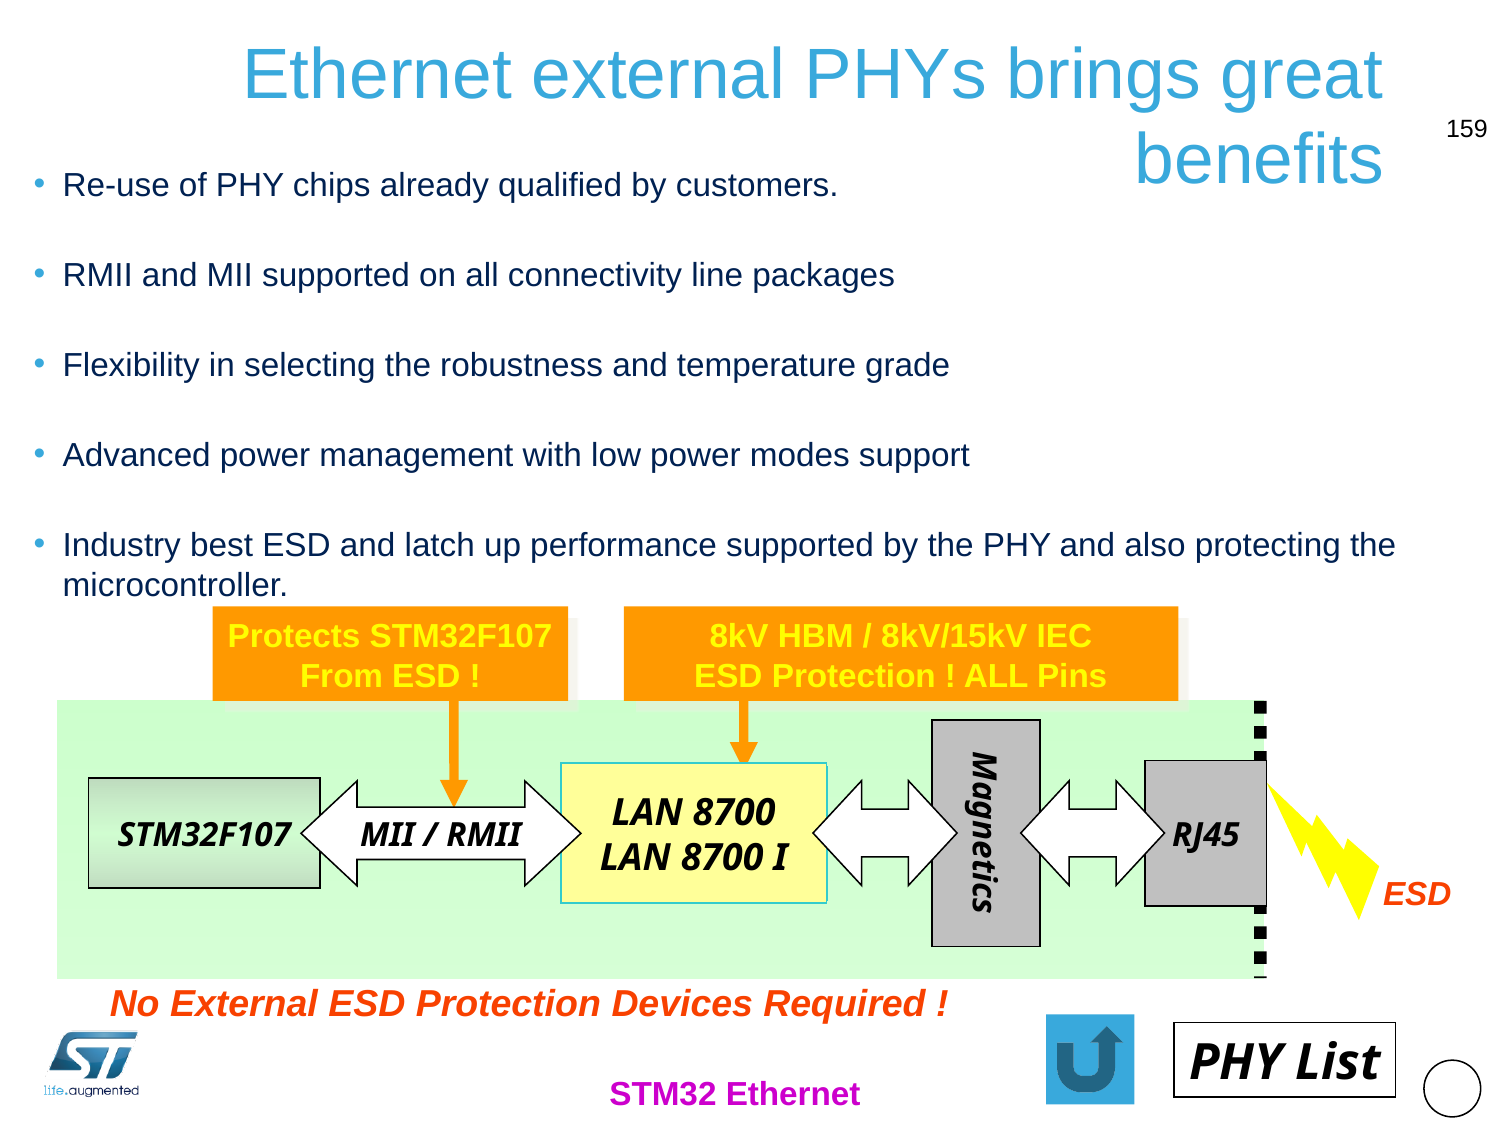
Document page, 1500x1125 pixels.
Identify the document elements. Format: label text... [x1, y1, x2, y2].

text_box [1020, 780, 1165, 886]
list Re-use of PHY chips already qualified by customers. RMII and MII supported on all connectivity line packages Flexibility in selecting the robustness and temperature grade Advanced power management with low power modes support Industry best ESD and latch up performance supported by the PHY and also protecting the microcontroller. [18, 155, 1500, 615]
text_box [1423, 1060, 1481, 1117]
text_box Magnetics [932, 719, 1041, 947]
text_box No External ESD Protection Devices Required ! [94, 971, 965, 1032]
text_box Protects STM32F107 From ESD ! [212, 606, 569, 701]
picture [36, 1022, 147, 1103]
text_box LAN 8700 LAN 8700 I [560, 763, 827, 904]
text_box PHY List [1174, 1022, 1396, 1098]
text_box STM32F107 [88, 778, 321, 889]
text_box [1267, 783, 1378, 921]
slide_number 159 [1413, 111, 1500, 144]
text_box [447, 688, 461, 807]
text_box RJ45 [1145, 760, 1267, 906]
text_box [1046, 1014, 1135, 1105]
text_box [57, 700, 1264, 979]
text_box [737, 700, 751, 763]
text_box MII / RMII [301, 781, 581, 886]
text_box [813, 780, 958, 886]
title Ethernet external PHYs brings great benefits [75, 19, 1400, 155]
text_box ESD [1368, 865, 1467, 920]
text_box 8kV HBM / 8kV/15kV IEC ESD Protection ! ALL Pins [623, 606, 1179, 701]
